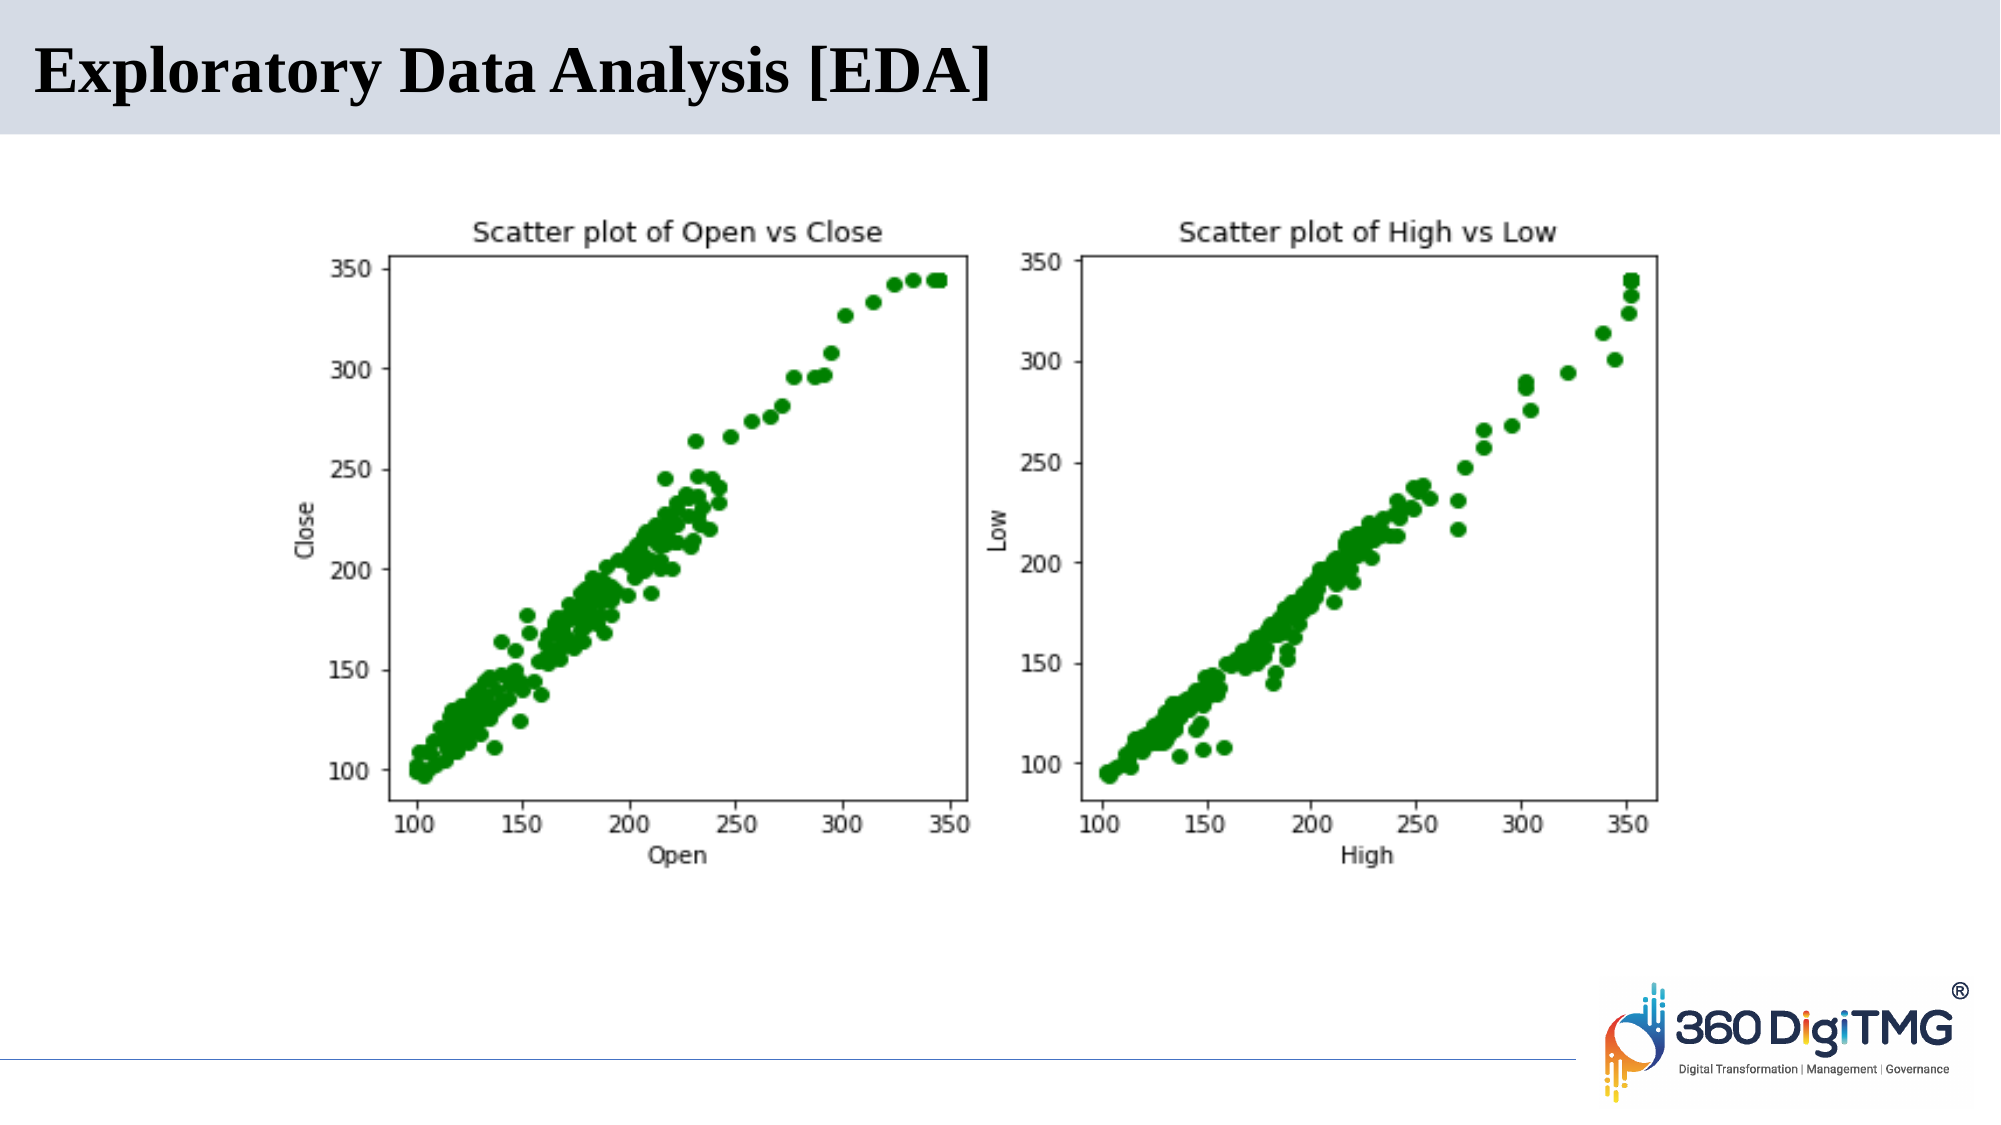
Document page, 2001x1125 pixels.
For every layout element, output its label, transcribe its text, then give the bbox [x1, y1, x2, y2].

picture [278, 205, 1674, 884]
picture [1599, 976, 1974, 1110]
text_box Exploratory Data Analysis [EDA] [19, 27, 1537, 115]
